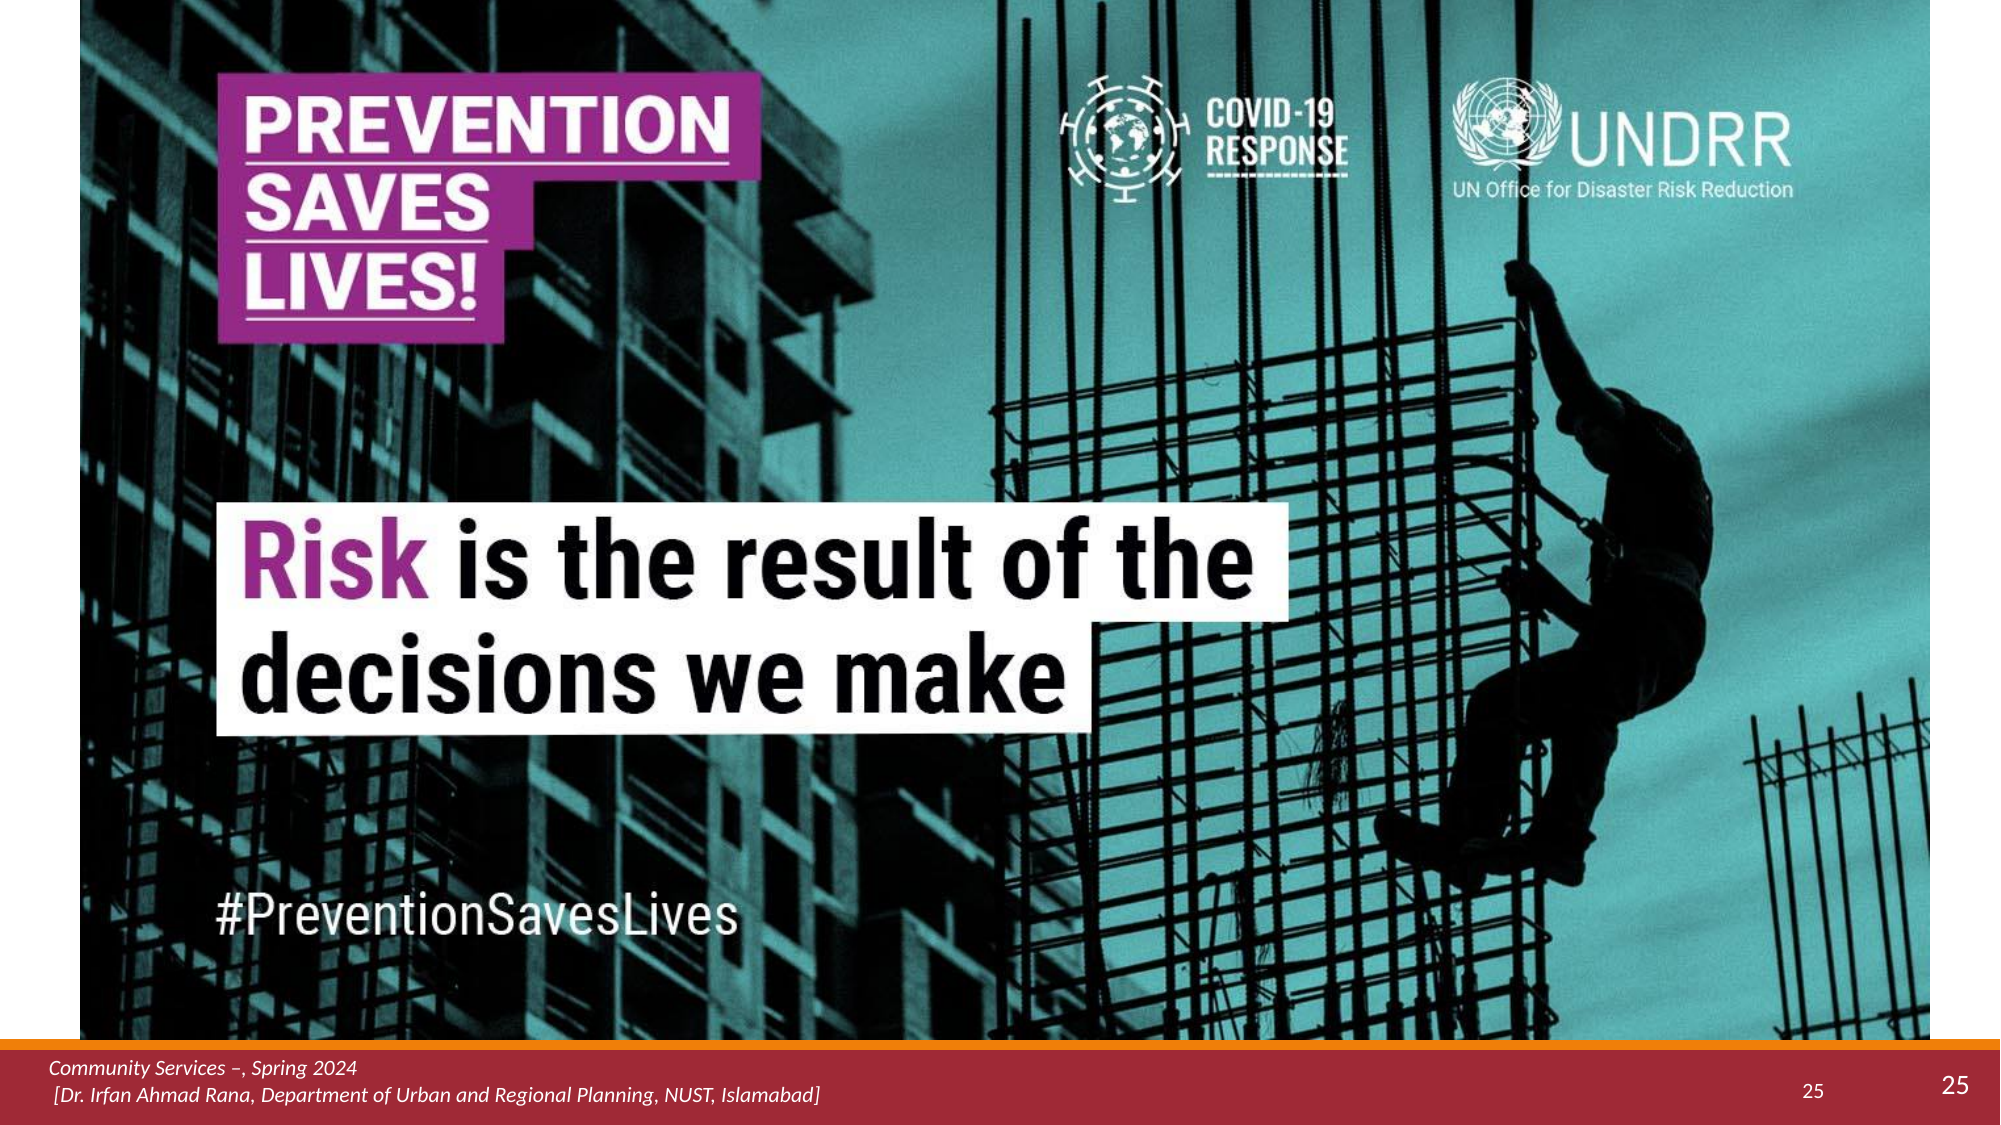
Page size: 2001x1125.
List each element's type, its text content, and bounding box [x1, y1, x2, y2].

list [79, 0, 1930, 1041]
slide_number 25 [1624, 1059, 1840, 1120]
